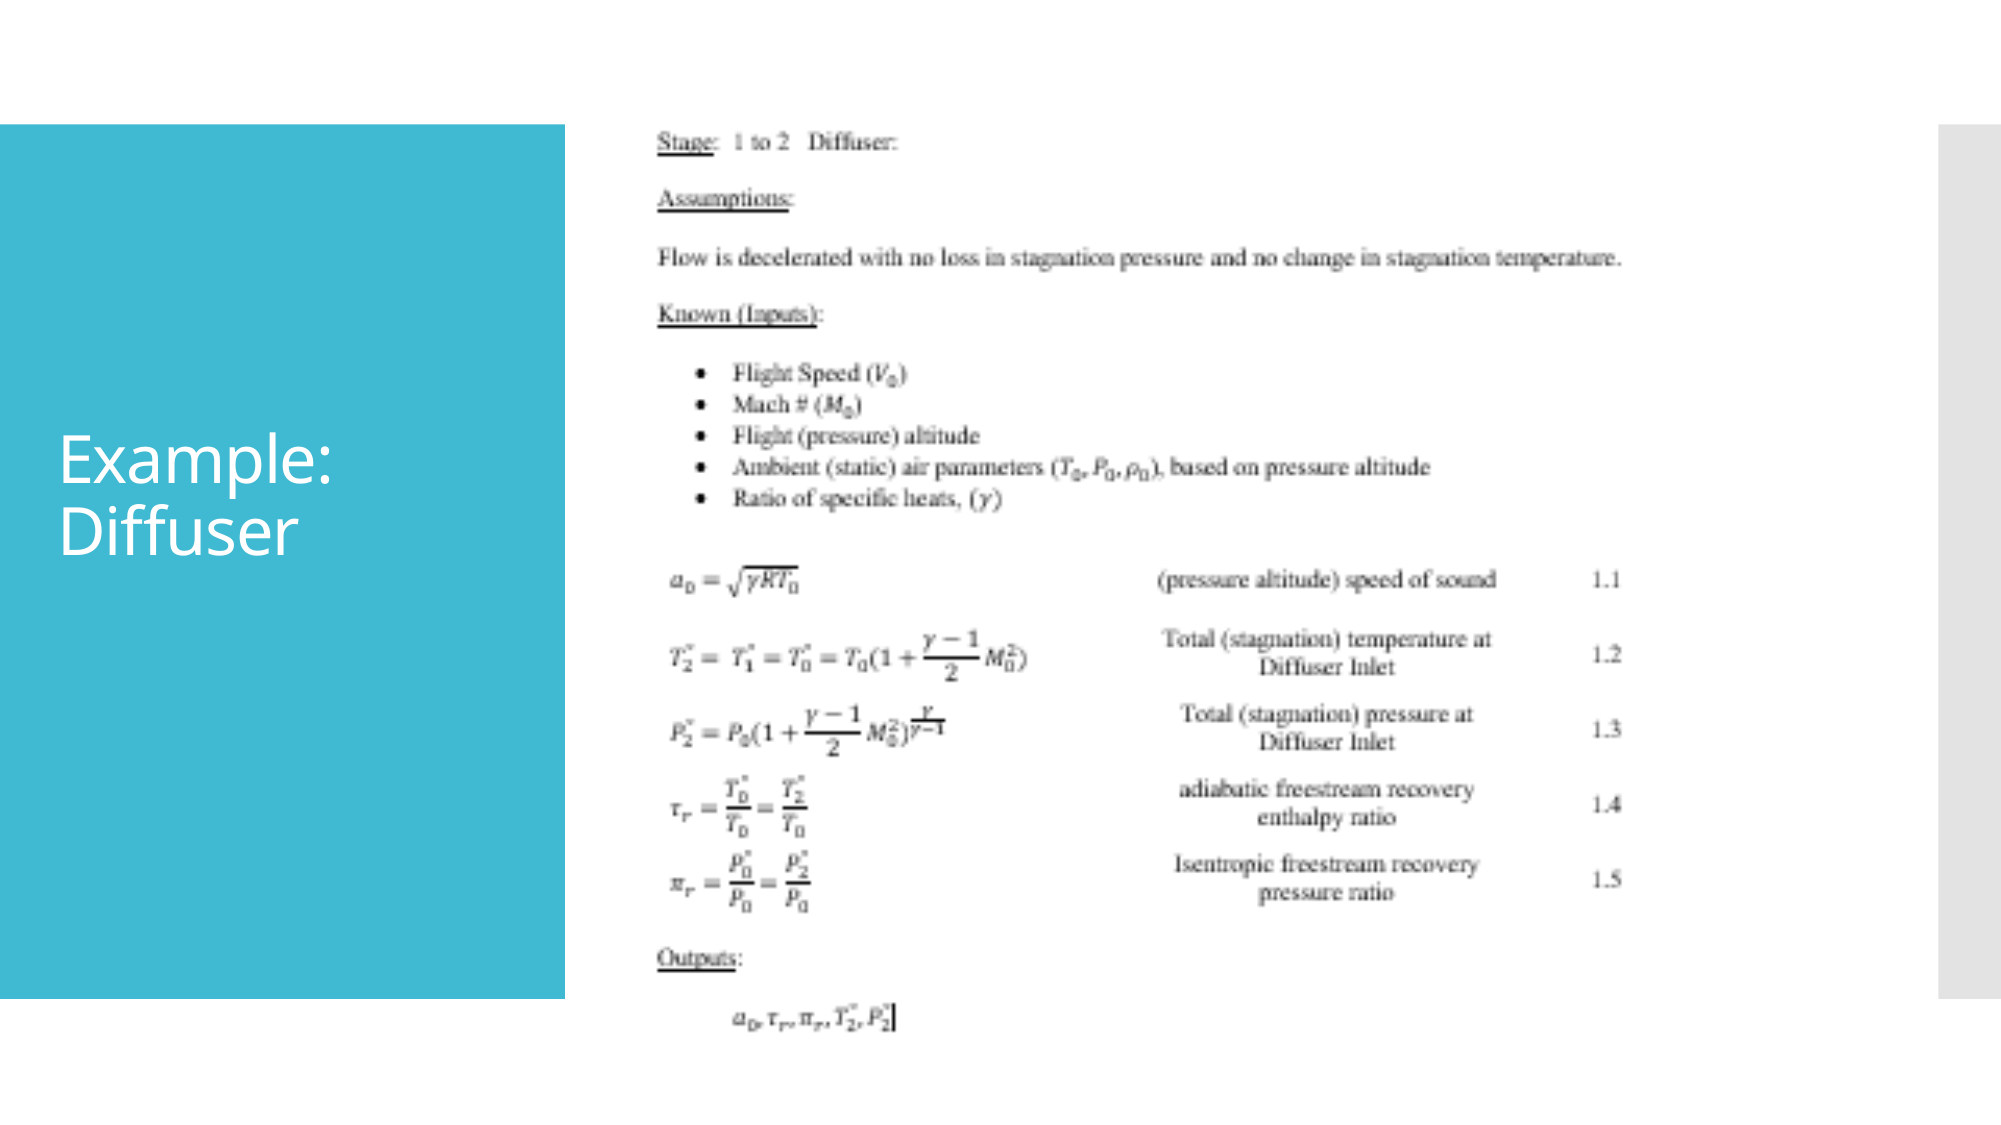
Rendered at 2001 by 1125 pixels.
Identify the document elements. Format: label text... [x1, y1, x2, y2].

title Example: Diffuser [41, 187, 507, 578]
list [621, 75, 1716, 1071]
